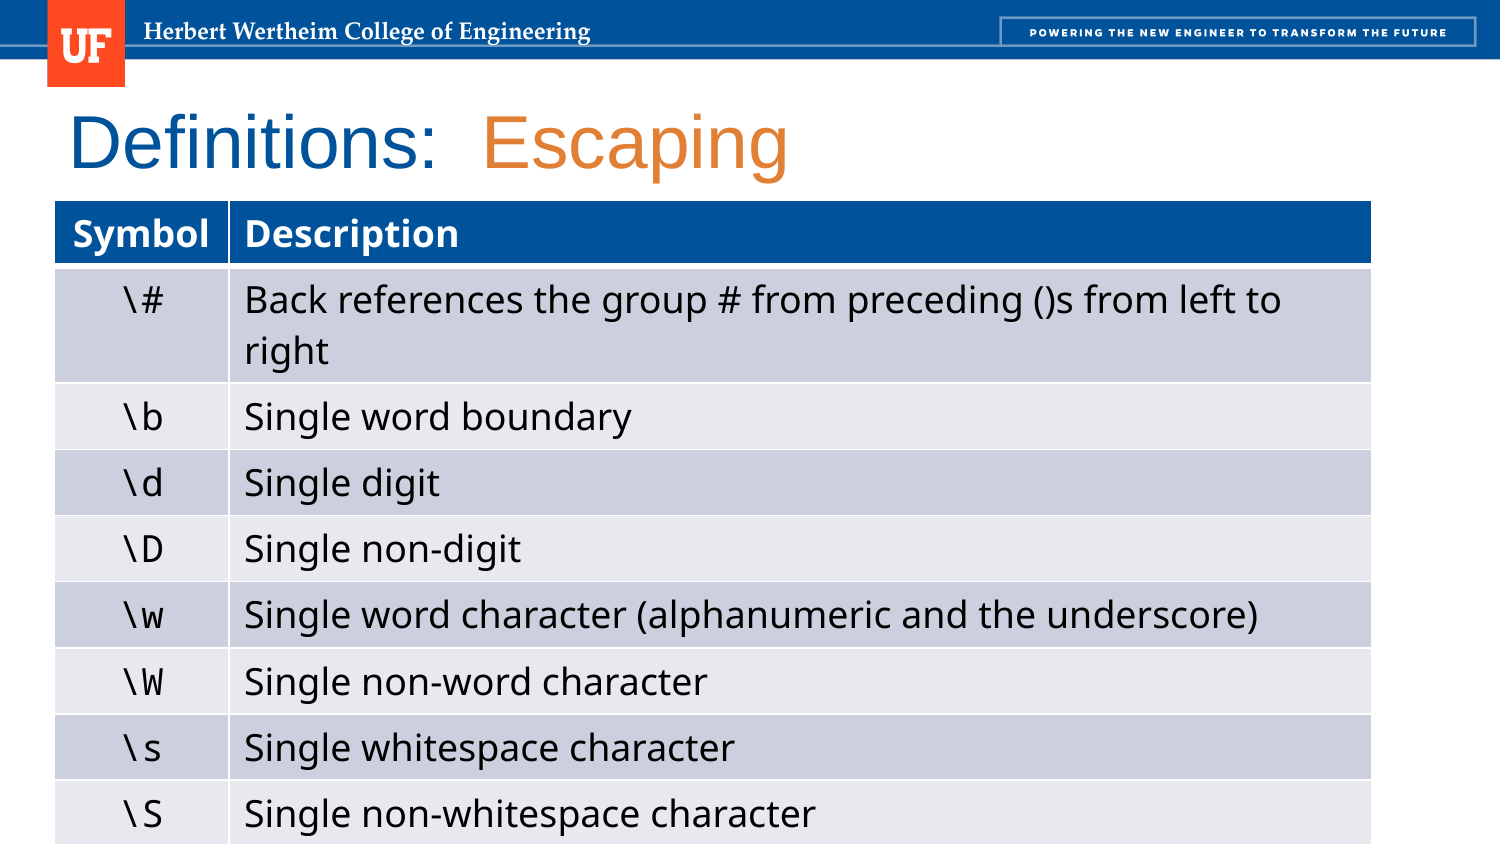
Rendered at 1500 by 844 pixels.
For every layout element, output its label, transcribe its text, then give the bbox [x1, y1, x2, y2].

title Definitions: Escaping [53, 86, 1414, 224]
table_cell Single whitespace character [230, 715, 1371, 779]
table_cell \d [55, 450, 228, 515]
picture [0, 0, 1500, 87]
table_cell Single digit [230, 450, 1371, 515]
table_cell \# [55, 269, 228, 382]
table_cell \s [55, 715, 228, 779]
table_cell \S [55, 781, 228, 844]
table_cell Back references the group # from preceding ()s from left to right [230, 269, 1371, 382]
table_header Description [230, 201, 1371, 263]
table_cell Single word boundary [230, 384, 1371, 449]
table_cell \b [55, 384, 228, 449]
table_cell Single non-digit [230, 516, 1371, 581]
table_header Symbol [55, 201, 228, 263]
table_cell Single word character (alphanumeric and the underscore) [230, 582, 1371, 647]
table_cell Single non-whitespace character [230, 781, 1371, 844]
table_cell \w [55, 582, 228, 647]
table_cell \W [55, 649, 228, 713]
table_cell \D [55, 516, 228, 581]
table_cell Single non-word character [230, 649, 1371, 713]
